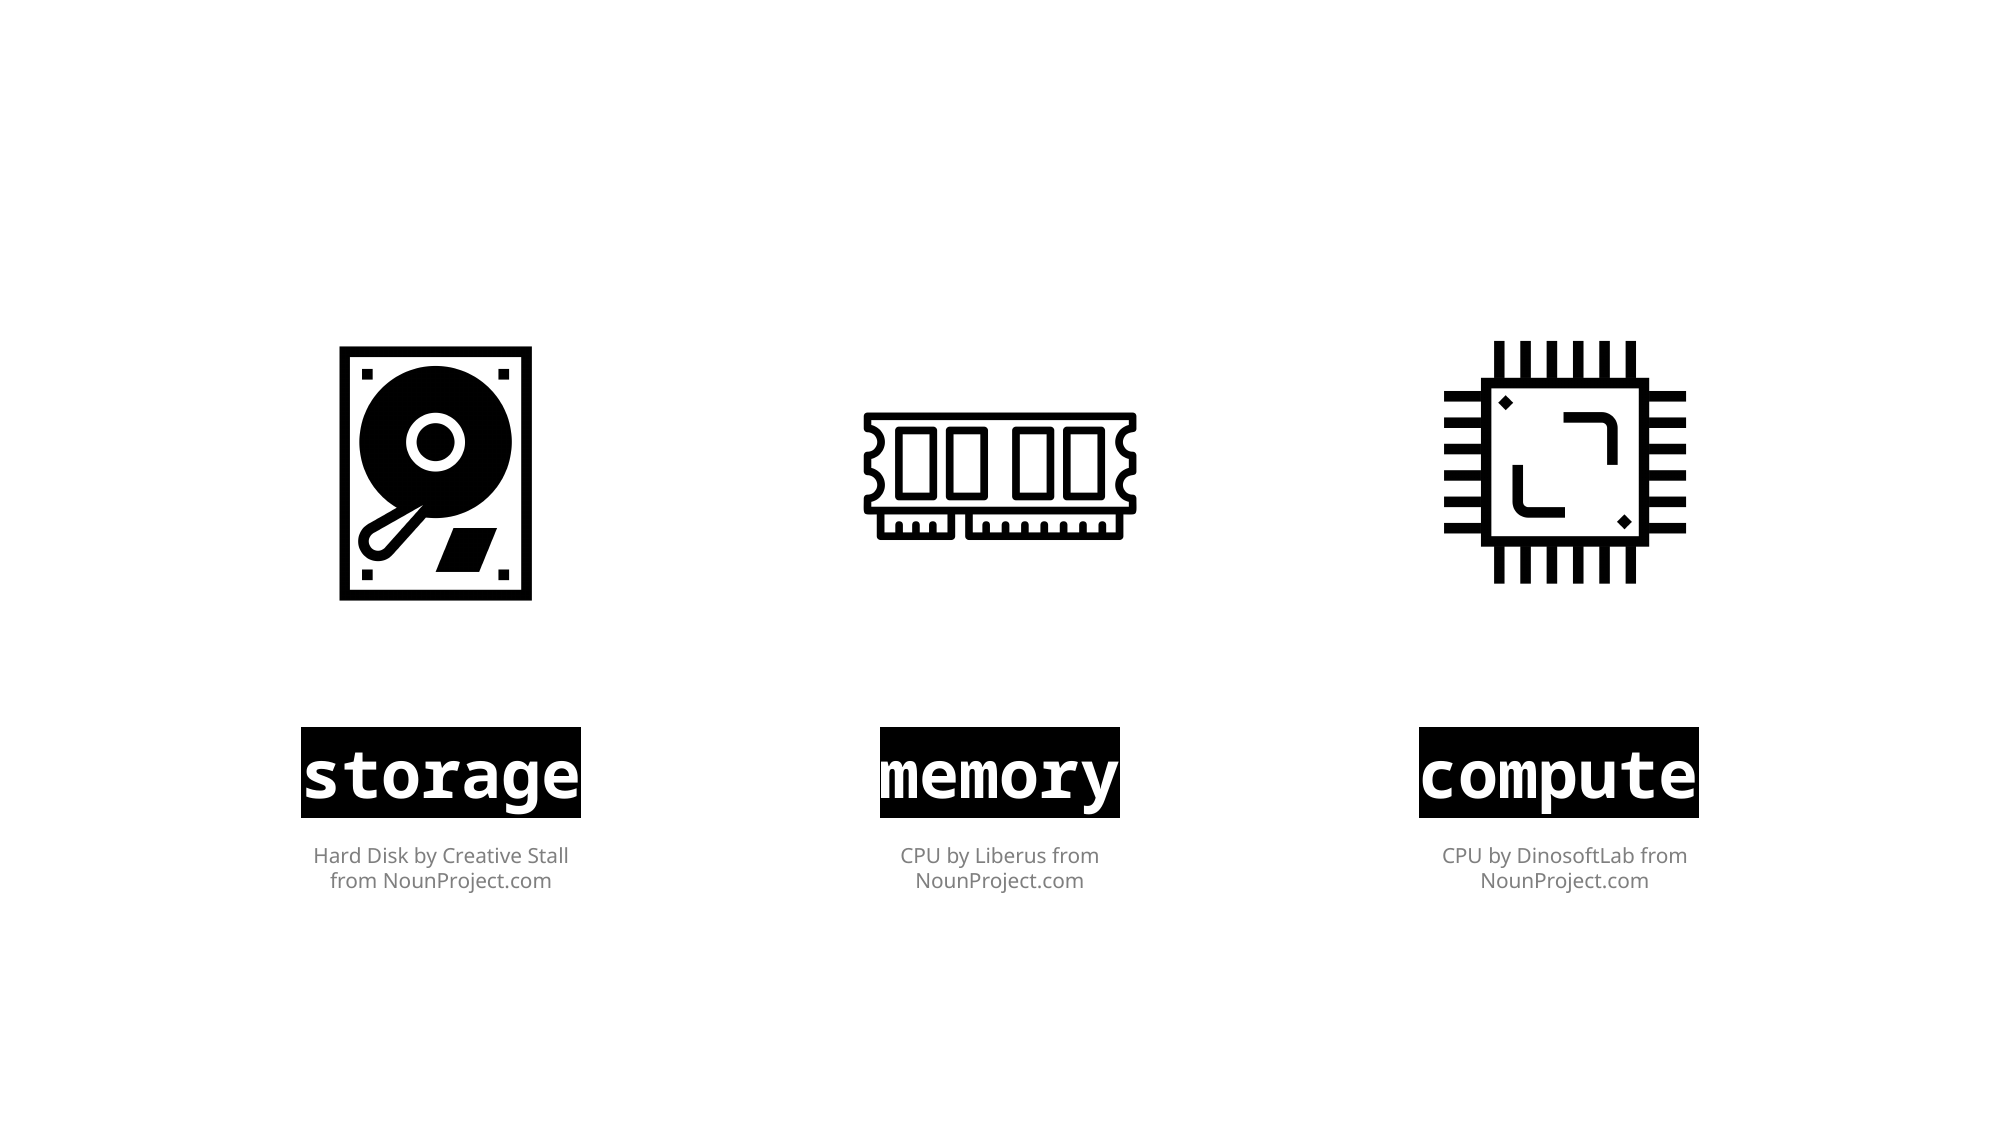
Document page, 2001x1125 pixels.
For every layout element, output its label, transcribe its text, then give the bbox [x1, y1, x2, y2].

picture [826, 337, 1174, 600]
picture [275, 345, 596, 612]
text_box CPU by DinosoftLab from NounProject.com [1421, 834, 1709, 900]
text_box Hard Disk by Creative Stall from NounProject.com [297, 834, 585, 900]
text_box memory [815, 723, 1185, 819]
text_box storage [256, 723, 626, 819]
picture [1393, 326, 1736, 612]
text_box CPU by Liberus from NounProject.com [856, 834, 1144, 900]
text_box compute [1374, 723, 1744, 819]
